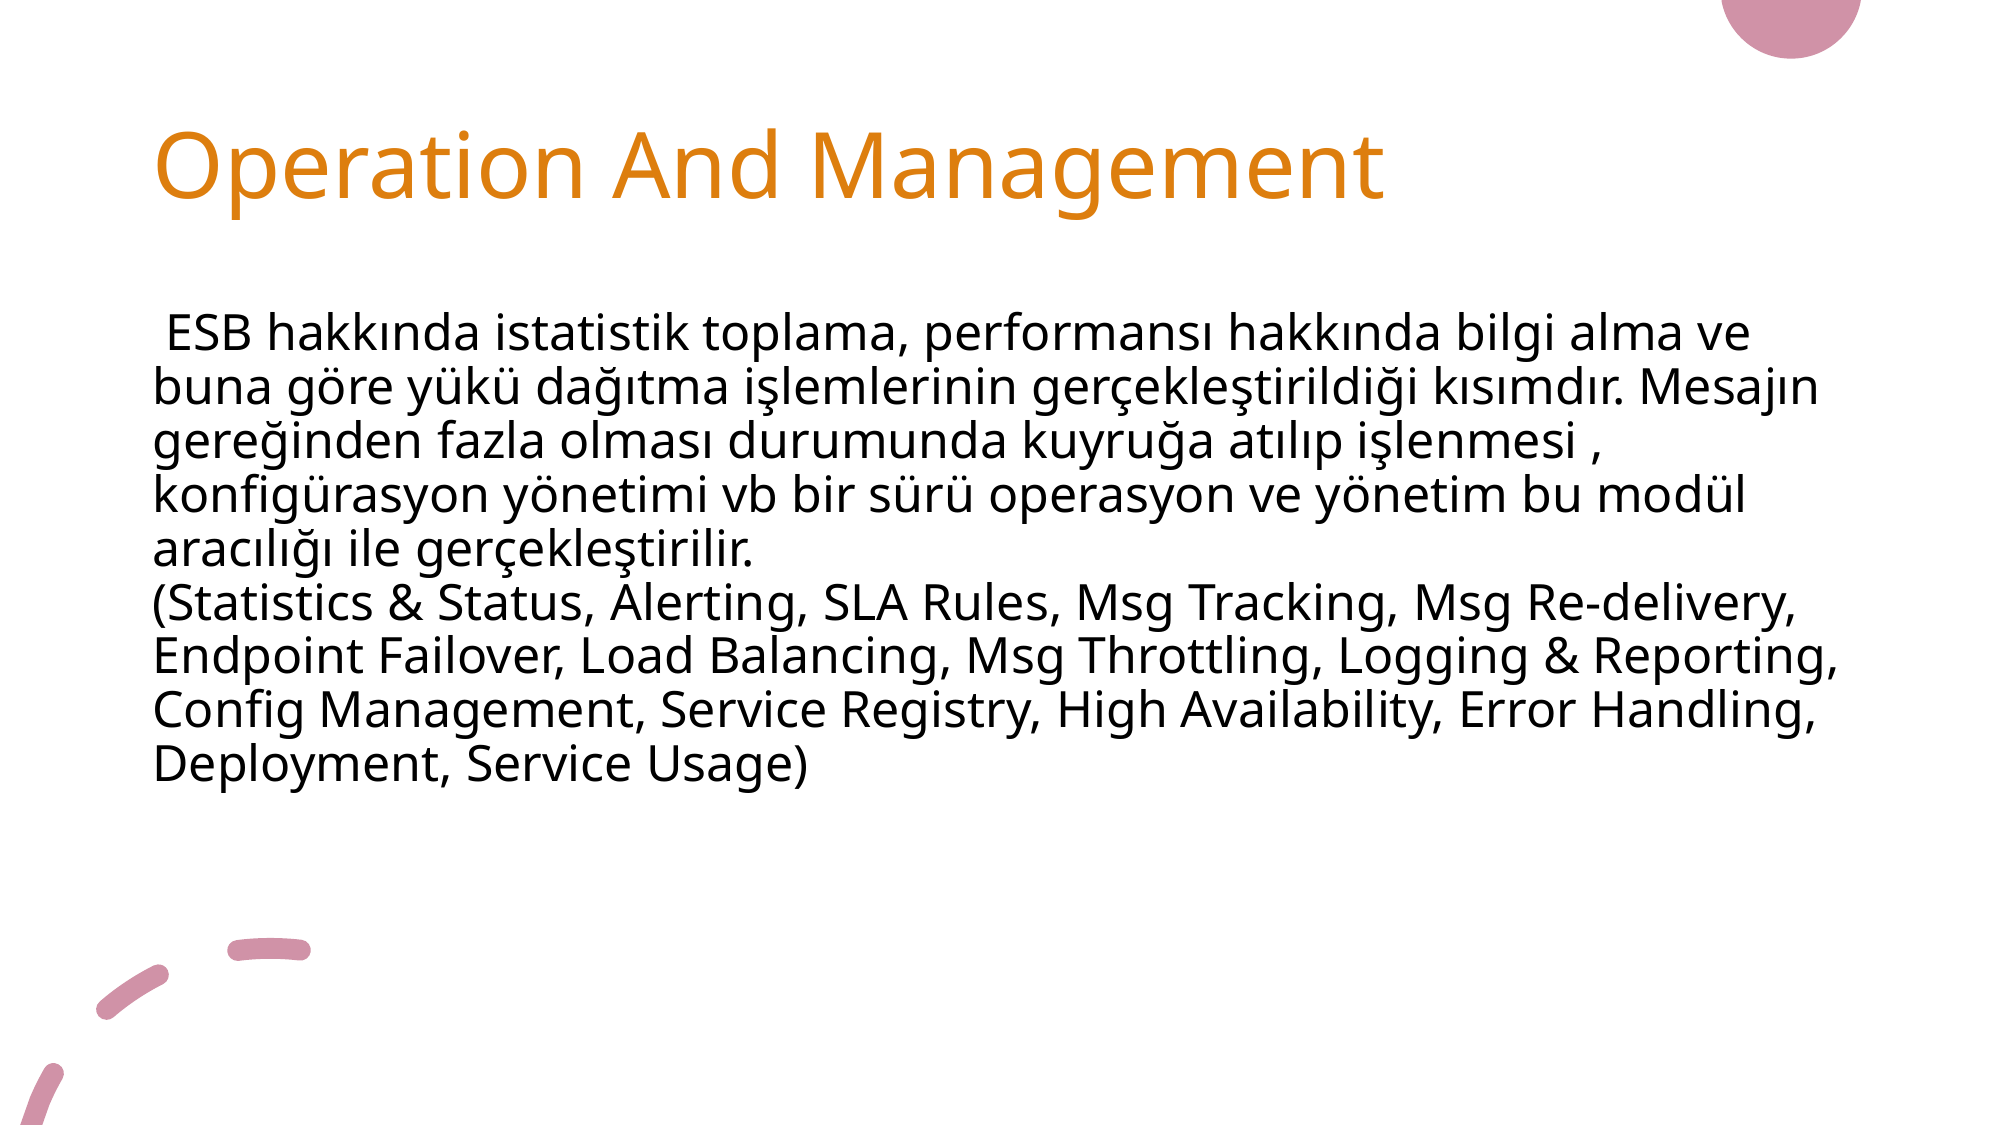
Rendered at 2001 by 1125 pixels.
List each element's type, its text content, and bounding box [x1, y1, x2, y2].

title Operation And Management [137, 59, 1863, 278]
list ESB hakkında istatistik toplama, performansı hakkında bilgi alma ve buna göre yükü dağıtma işlemlerinin gerçekleştirildiği kısımdır. Mesajın gereğinden fazla olması durumunda kuyruğa atılıp işlenmesi , konfigürasyon yönetimi vb bir sürü operasyon ve yönetim bu modül aracılığı ile gerçekleştirilir. (Statistics & Status, Alerting, SLA Rules, Msg Tracking, Msg Re-delivery, Endpoint Failover, Load Balancing, Msg Throttling, Logging & Reporting, Config Management, Service Registry, High Availability, Error Handling, Deployment, Service Usage) [137, 299, 1863, 933]
